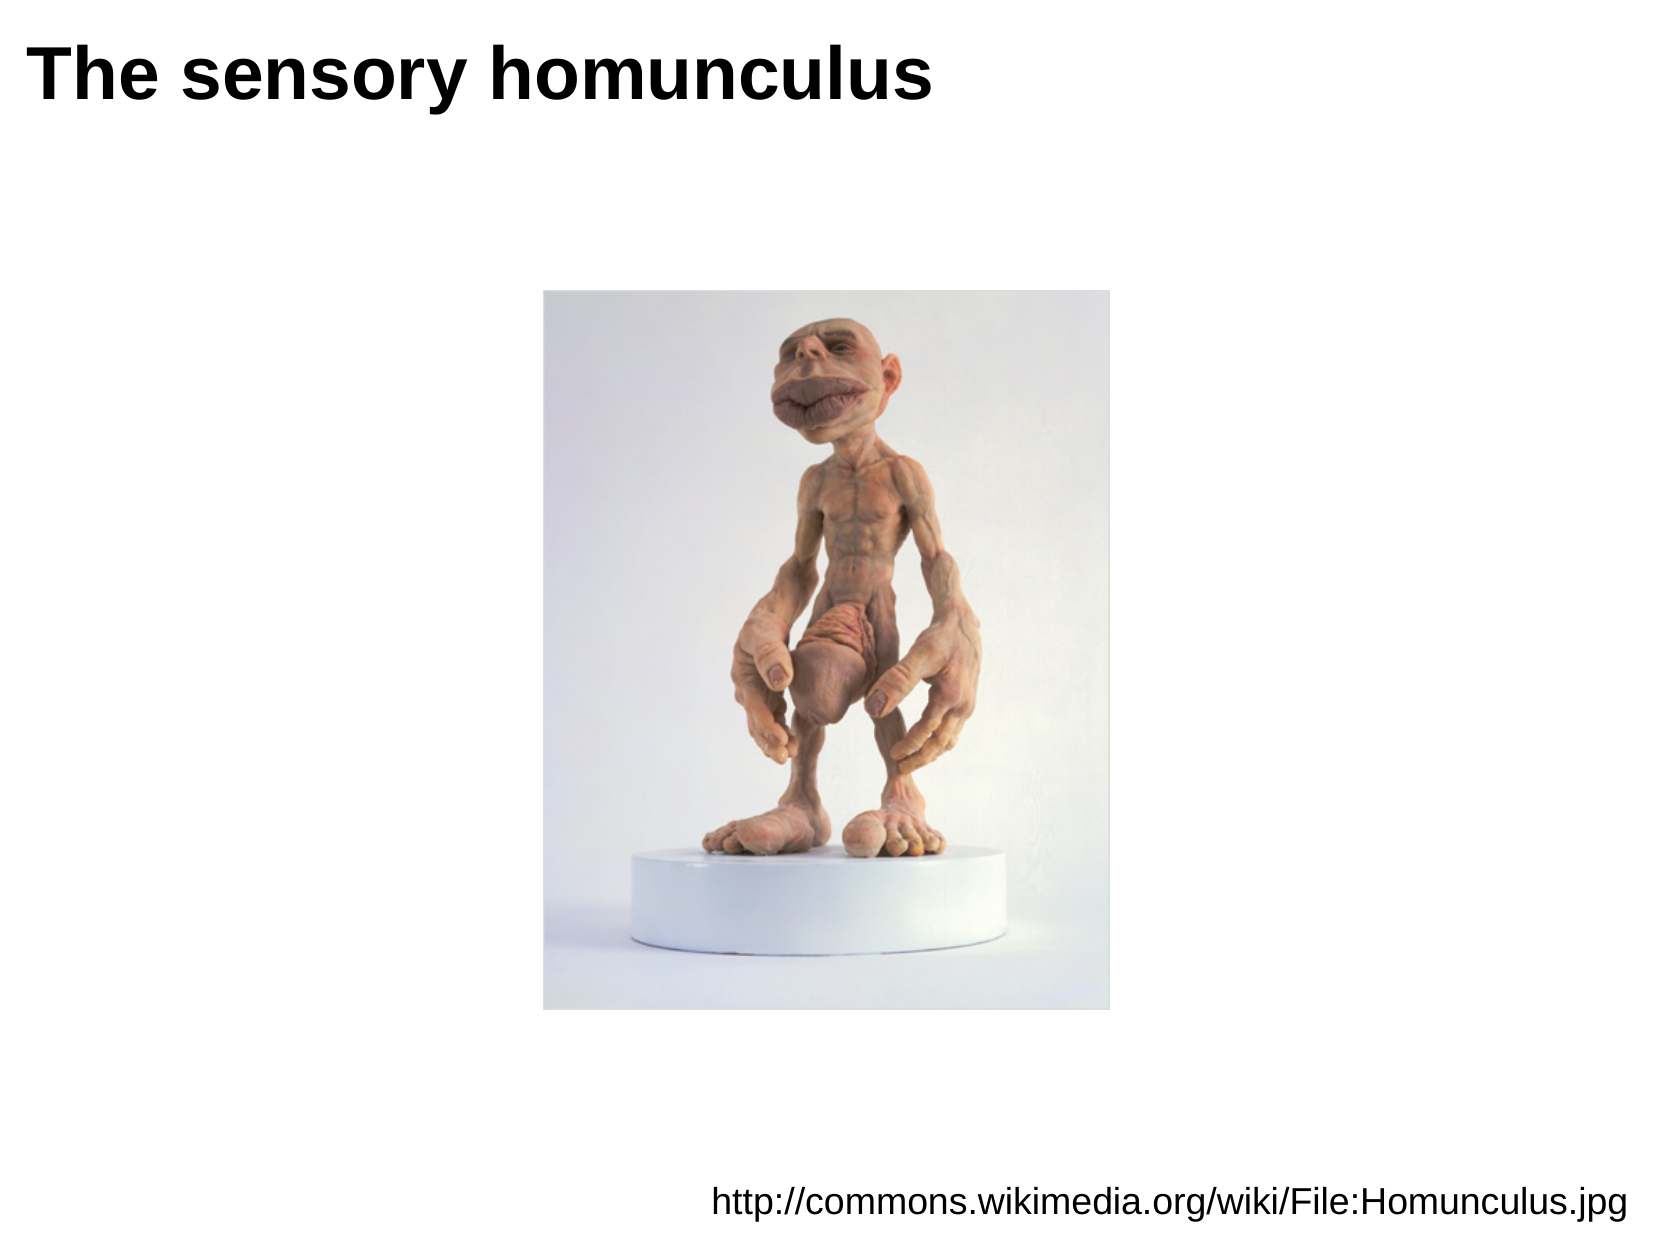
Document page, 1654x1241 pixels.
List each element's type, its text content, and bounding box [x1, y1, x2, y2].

text_box http://commons.wikimedia.org/wiki/File:Homunculus.jpg [696, 1169, 1644, 1226]
text_box The sensory homunculus [11, 17, 950, 117]
picture [543, 289, 1110, 1010]
text_box [82, 49, 1571, 257]
